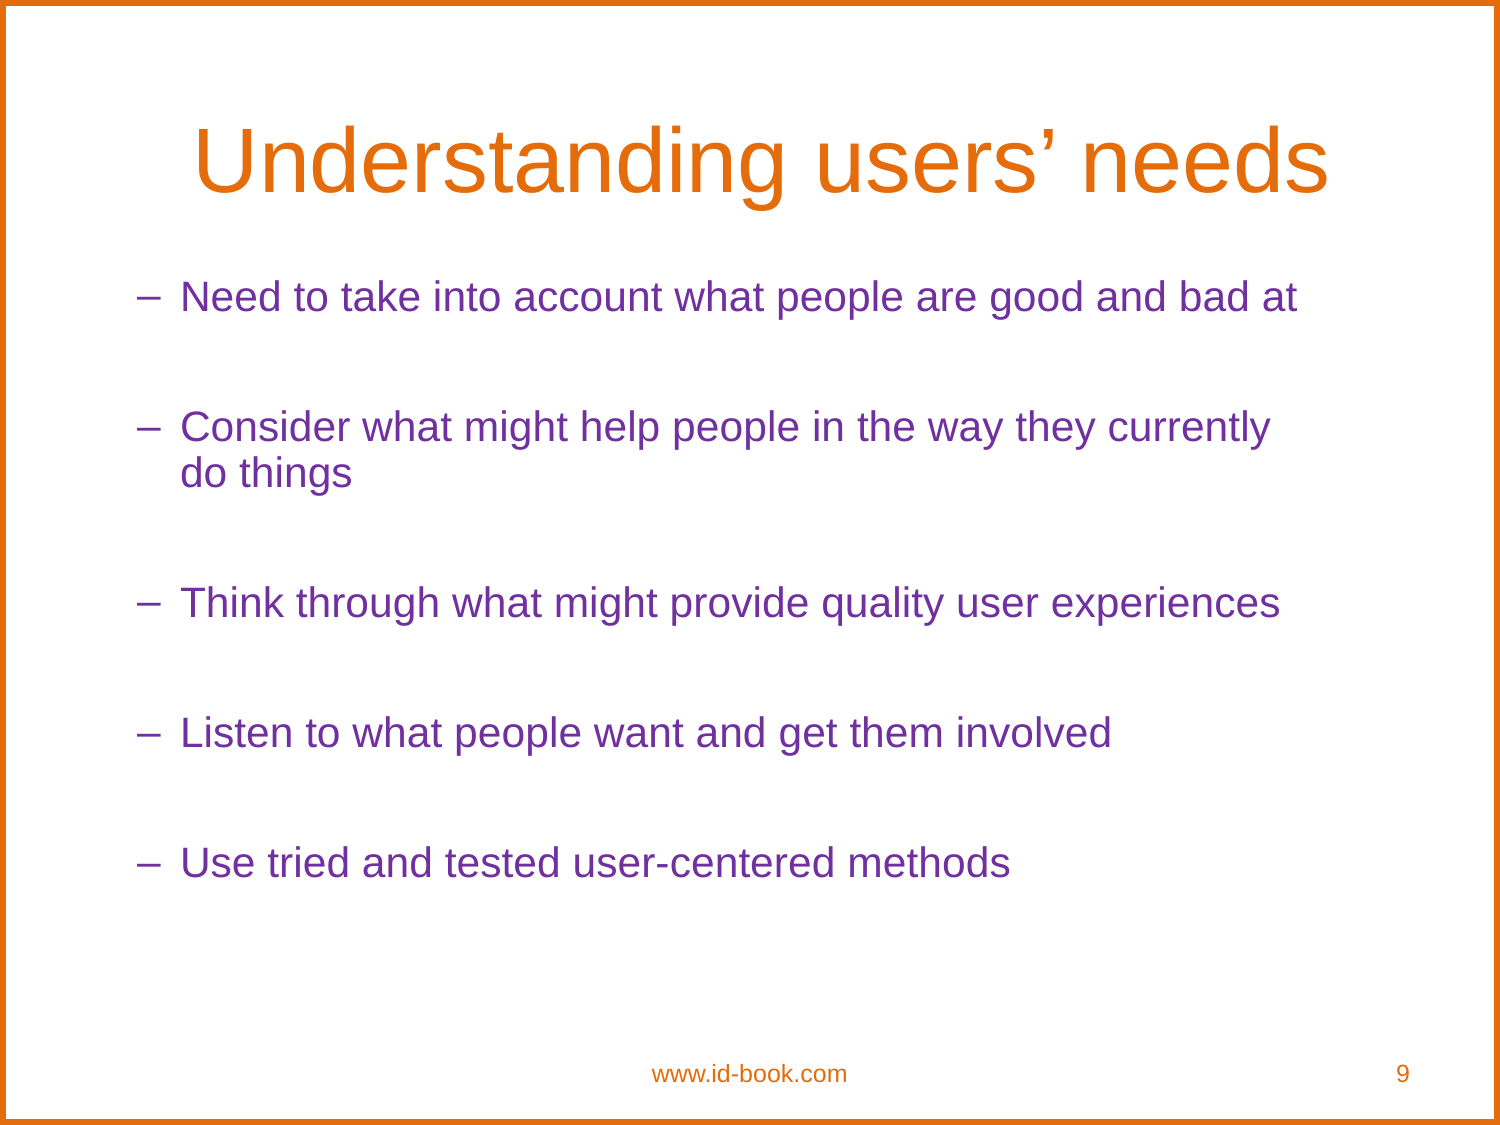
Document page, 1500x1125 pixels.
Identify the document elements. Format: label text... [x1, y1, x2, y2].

title Understanding users’ needs [125, 62, 1400, 250]
slide_number 9 [1074, 1042, 1425, 1103]
footer www.id-book.com [512, 1042, 988, 1103]
list Need to take into account what people are good and bad at Consider what might help people in the way they currently do things Think through what might provide quality user experiences Listen to what people want and get them involved Use tried and tested user-centered methods [53, 267, 1329, 943]
